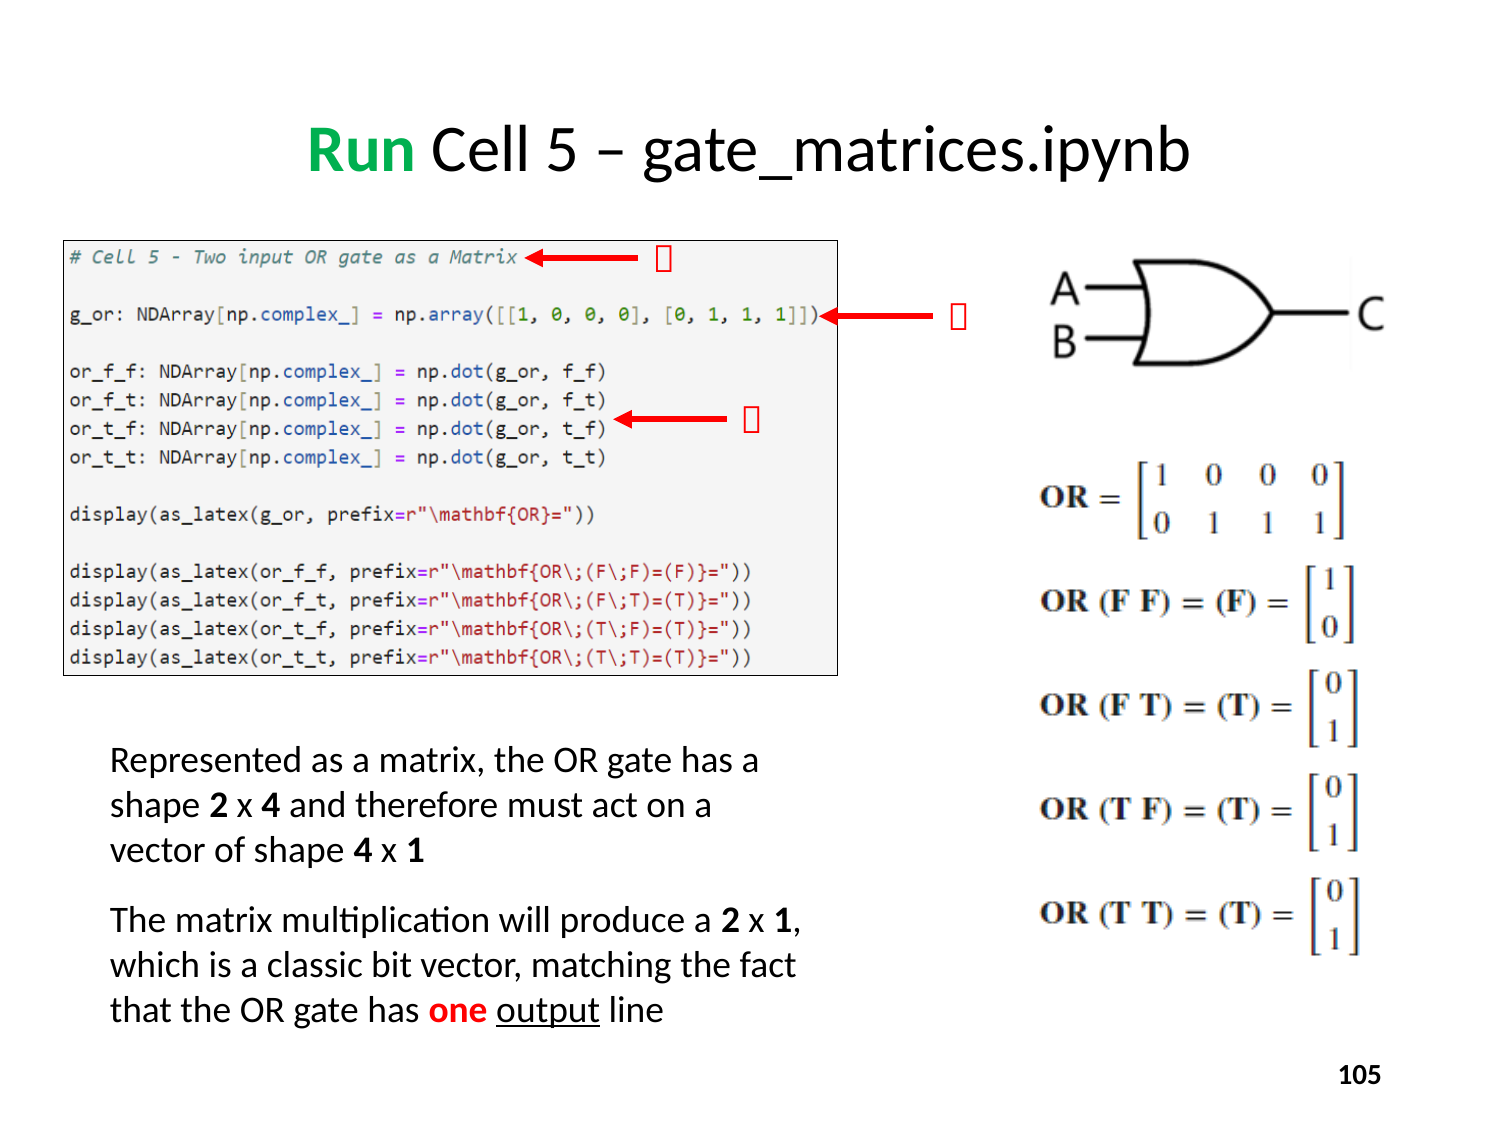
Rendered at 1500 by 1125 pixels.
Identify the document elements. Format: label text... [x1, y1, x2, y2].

text_box Represented as a matrix, the OR gate has a shape 2 x 4 and therefore must act on a vector of shape 4 x 1 The matrix multiplication will produce a 2 x 1, which is a classic bit vector, matching the fact that the OR gate has one output line [95, 727, 830, 1037]
title Run Cell 5 – gate_matrices.ipynb [103, 59, 1397, 241]
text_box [613, 388, 789, 450]
picture [1026, 442, 1394, 966]
picture [63, 240, 838, 676]
slide_number 105 [1059, 1042, 1397, 1103]
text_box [818, 285, 996, 347]
picture [1037, 237, 1420, 387]
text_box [524, 227, 701, 289]
